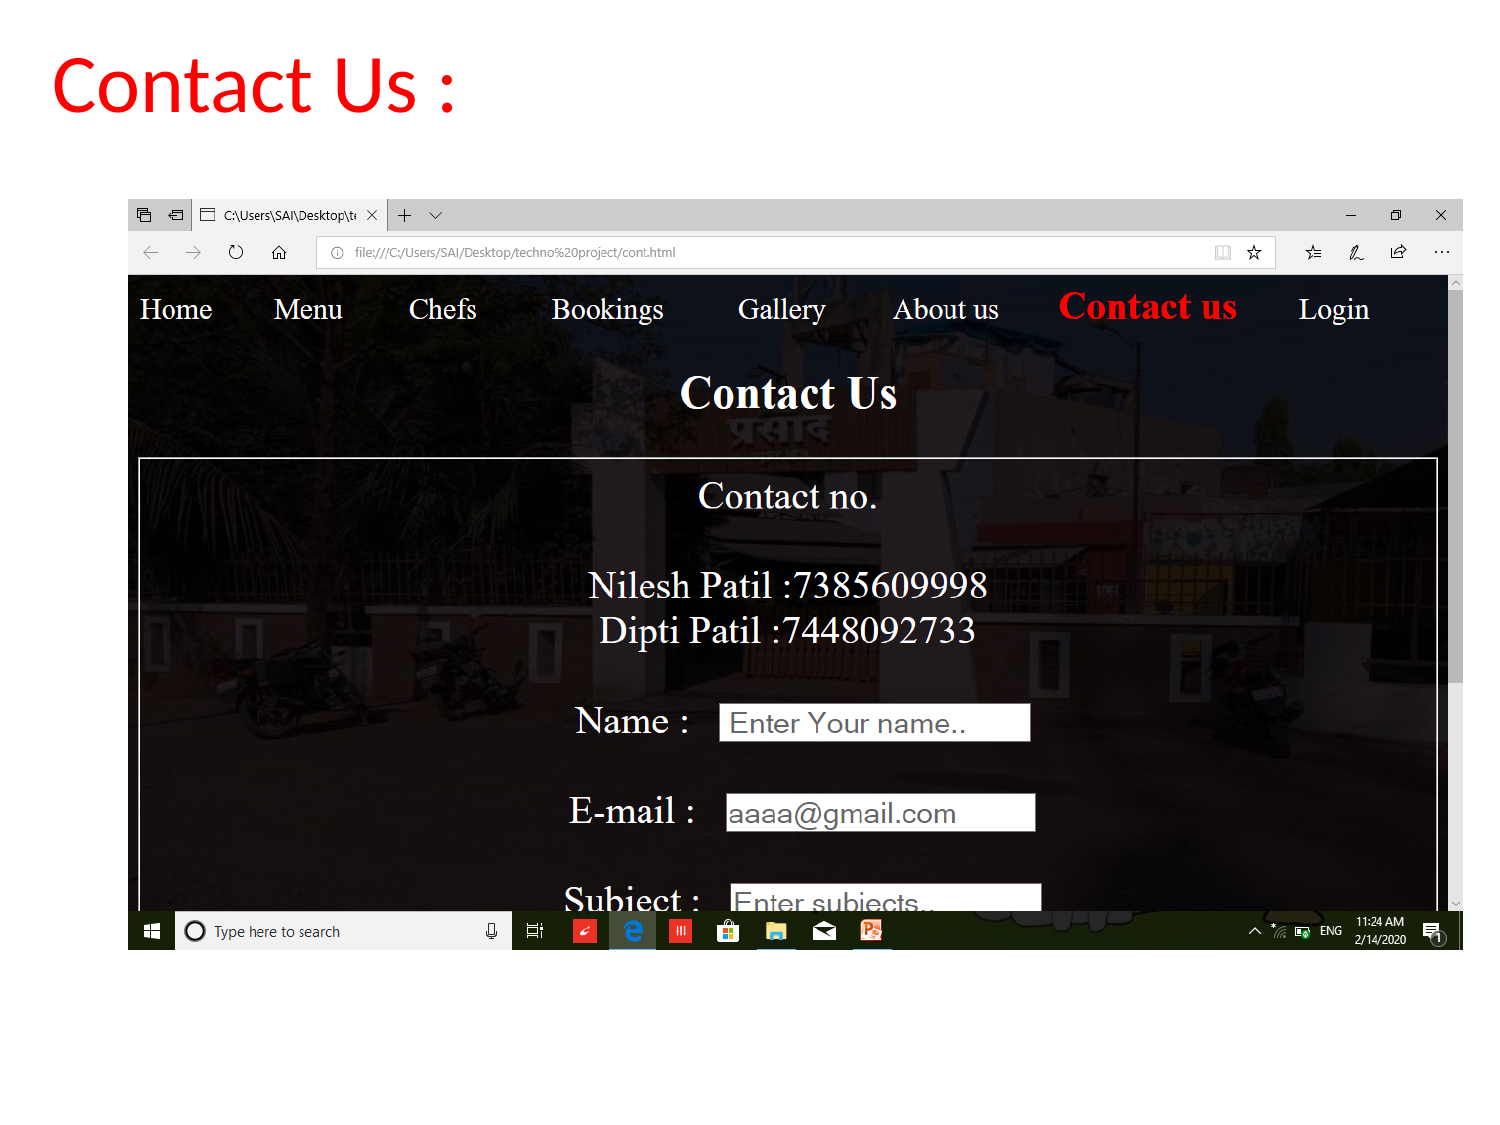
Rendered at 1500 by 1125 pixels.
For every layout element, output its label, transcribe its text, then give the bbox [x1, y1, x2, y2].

picture [128, 199, 1463, 951]
text_box Contact Us : [37, 21, 988, 137]
